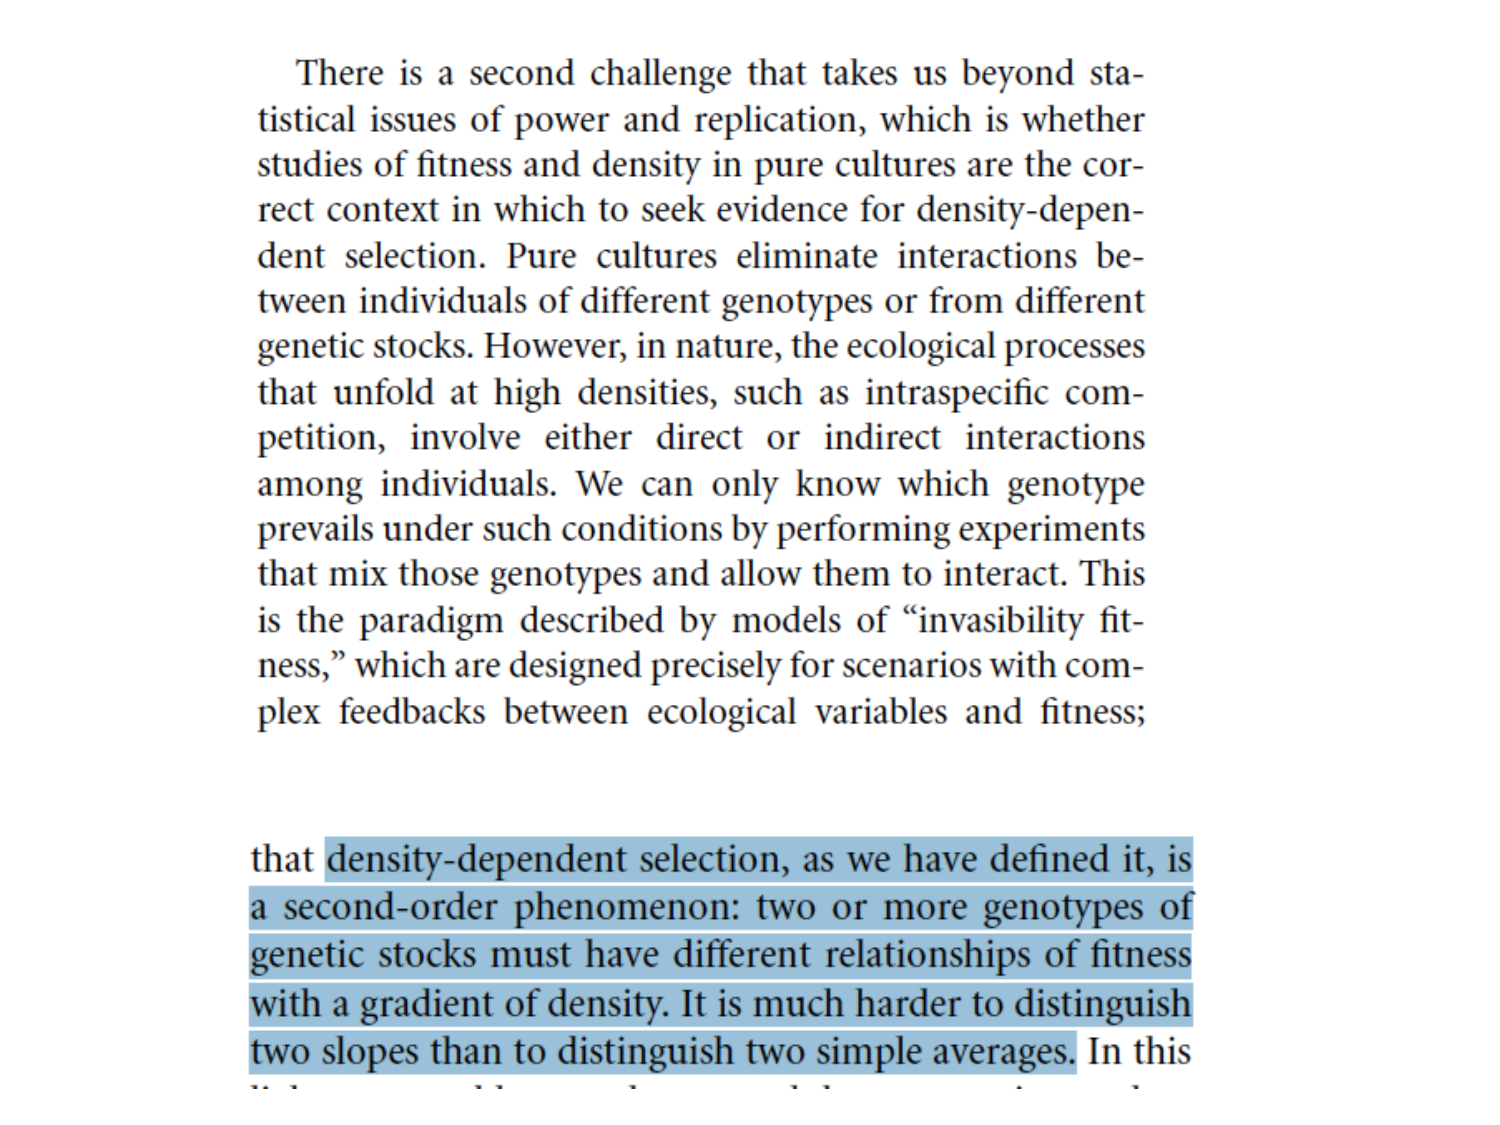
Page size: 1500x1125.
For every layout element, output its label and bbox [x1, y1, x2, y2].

picture [247, 47, 1162, 740]
picture [213, 820, 1206, 1089]
